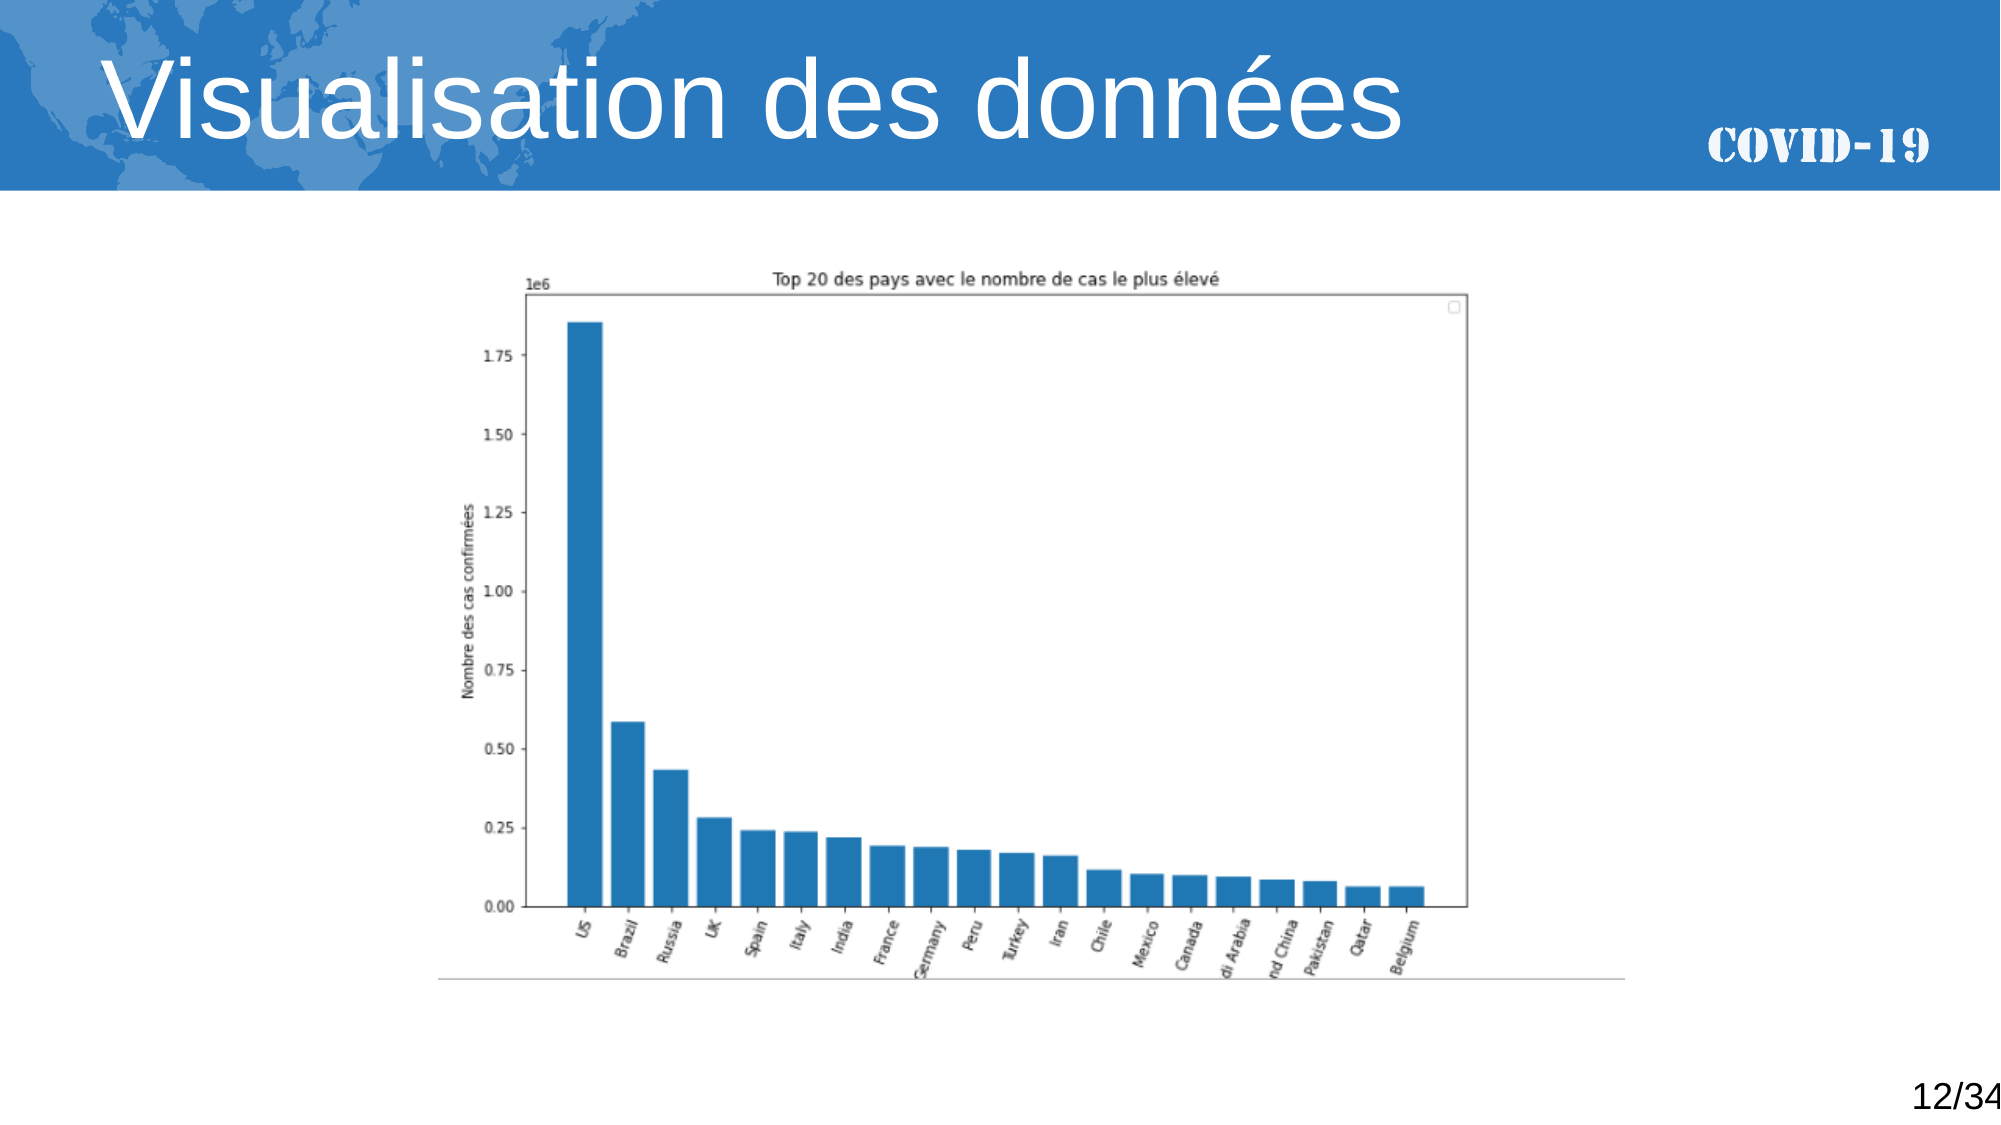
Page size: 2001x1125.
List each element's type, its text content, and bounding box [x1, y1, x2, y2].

text_box 12/34 [1896, 1064, 2000, 1125]
picture [438, 268, 1625, 980]
list Visualisation des données [86, 42, 1952, 162]
